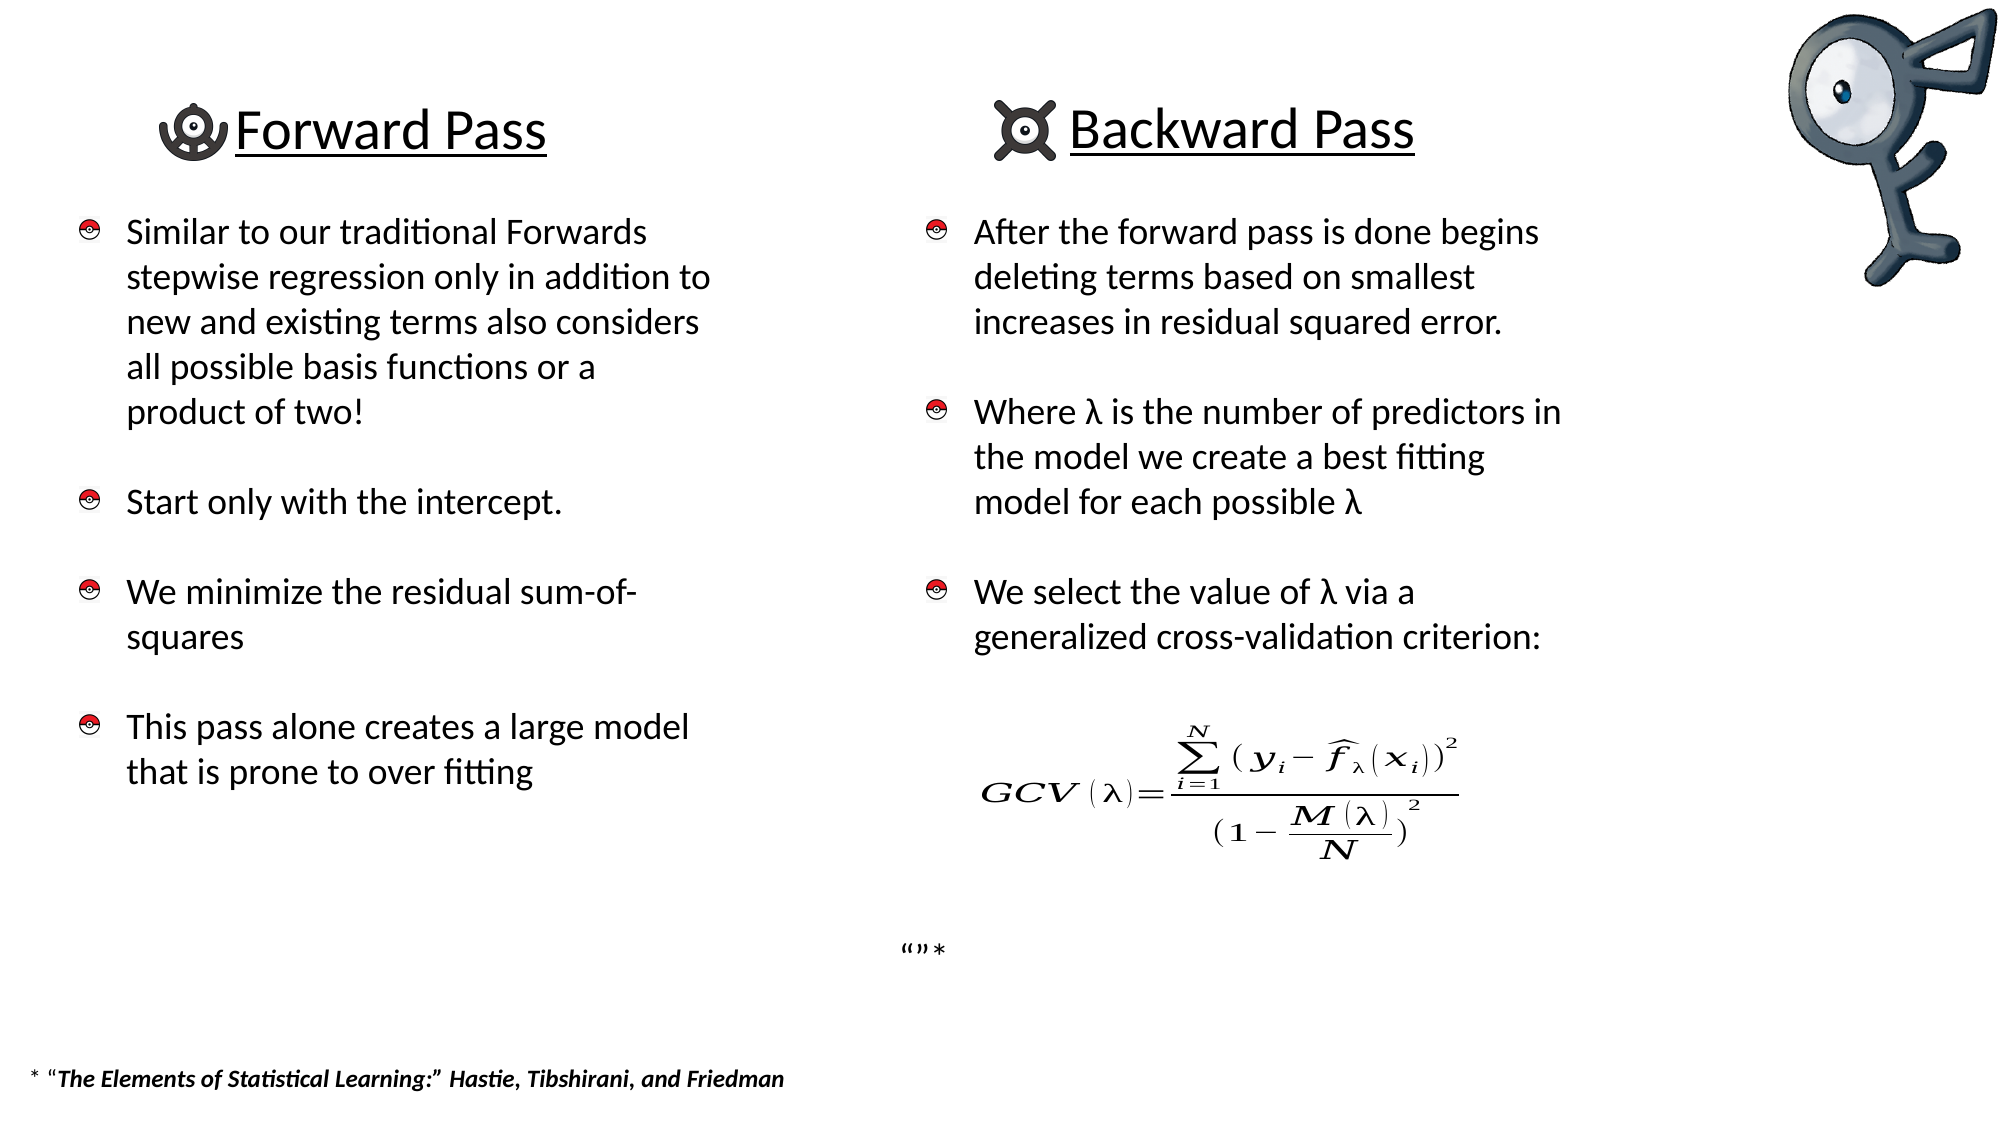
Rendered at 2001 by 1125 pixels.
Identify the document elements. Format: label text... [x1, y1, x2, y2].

text_box Backward Pass [1055, 83, 1444, 168]
picture [994, 100, 1056, 161]
text_box Similar to our traditional Forwards stepwise regression only in addition to new and existing terms also considers all possible basis functions or a product of two! Start only with the intercept. We minimize the residual sum-of-squares This pass alone creates a large model that is prone to over fitting [64, 199, 739, 800]
picture [926, 576, 954, 603]
picture [926, 396, 954, 423]
picture [1720, 0, 2000, 327]
picture [79, 576, 106, 603]
picture [79, 216, 106, 243]
picture [79, 711, 106, 738]
picture [79, 486, 106, 513]
text_box * “The Elements of Statistical Learning:” Hastie, Tibshirani, and Friedman [13, 1055, 1583, 1125]
picture [159, 103, 228, 161]
text_box After the forward pass is done begins deleting terms based on smallest increases in residual squared error. Where λ is the number of predictors in the model we create a best fitting model for each possible λ We select the value of λ via a generalized cross-validation criterion: [912, 199, 1587, 665]
text_box Forward Pass [220, 84, 565, 170]
picture [926, 216, 954, 243]
